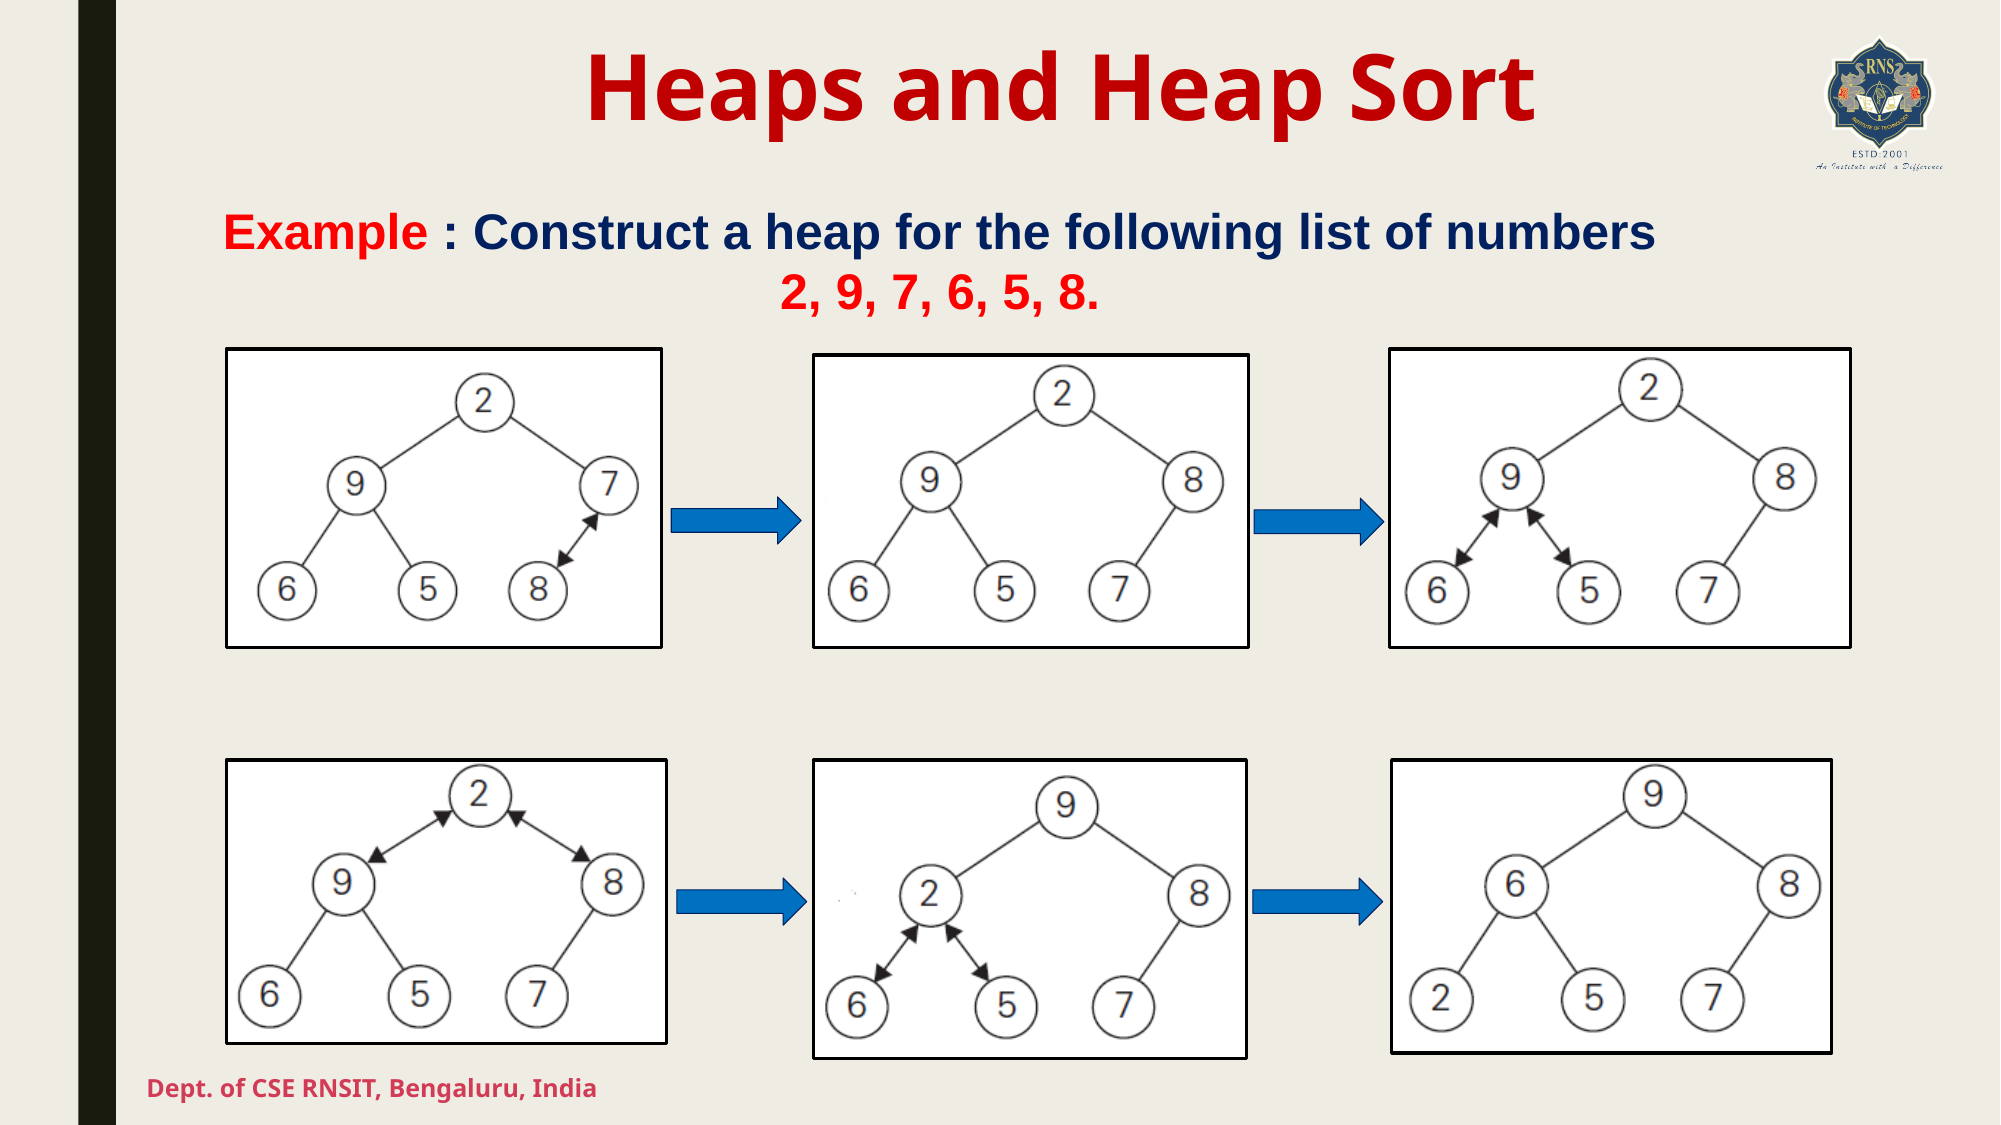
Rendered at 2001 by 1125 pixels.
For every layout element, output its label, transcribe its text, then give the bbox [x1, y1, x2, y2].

text_box [674, 875, 810, 928]
picture [1816, 167, 1944, 172]
text_box Example : Construct a heap for the following list of numbers 2, 9, 7, 6, 5, 8. [208, 192, 1673, 388]
footer Dept. of CSE RNSIT, Bengaluru, India [131, 1056, 1162, 1124]
title Heaps and Heap Sort [202, 34, 1944, 167]
text_box [1251, 495, 1387, 549]
text_box [668, 494, 805, 547]
text_box [1249, 875, 1386, 928]
picture [814, 356, 1248, 647]
picture [227, 761, 665, 1042]
picture [1390, 350, 1850, 646]
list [227, 350, 660, 646]
picture [814, 761, 1245, 1057]
picture [1393, 761, 1831, 1052]
